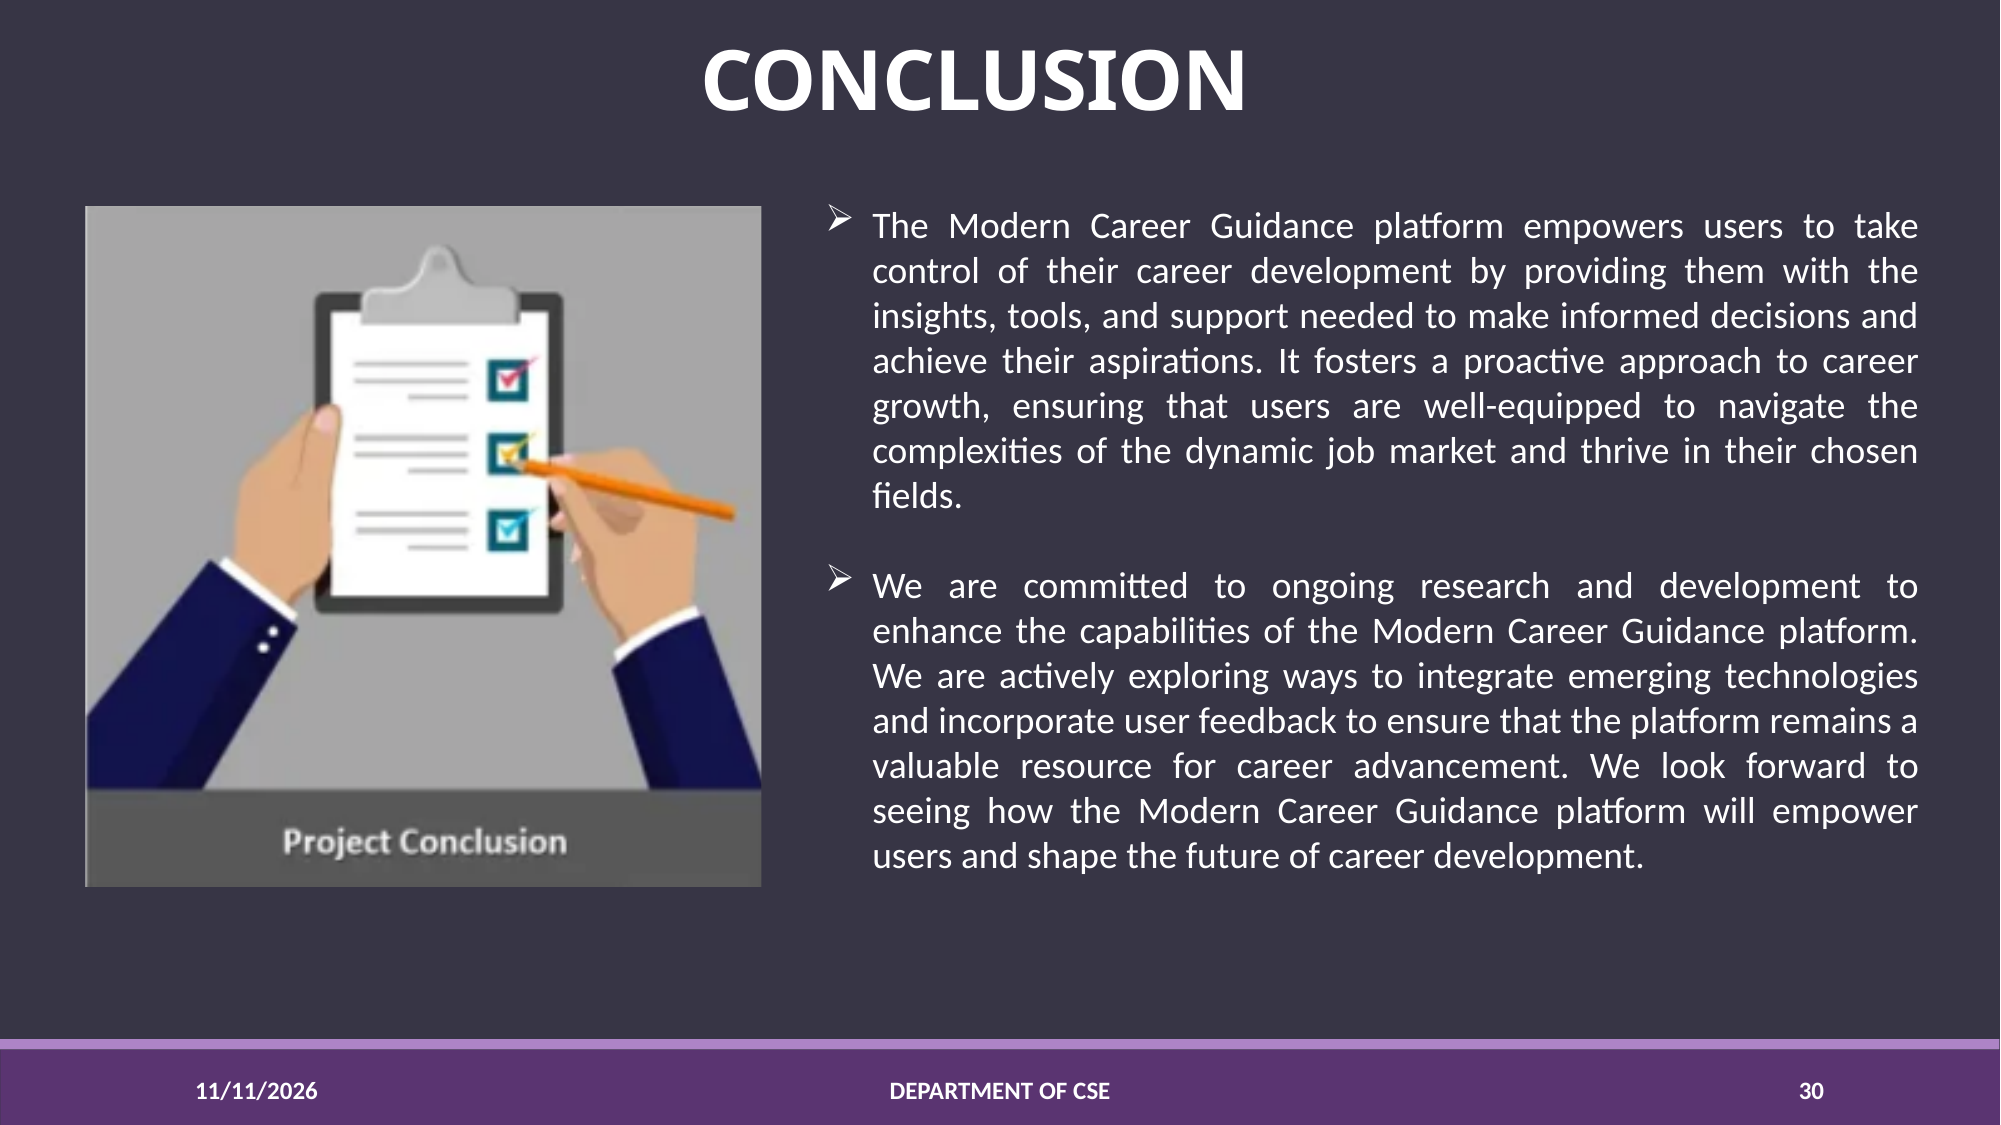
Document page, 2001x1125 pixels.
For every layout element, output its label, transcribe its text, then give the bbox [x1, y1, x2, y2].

picture [84, 206, 762, 888]
slide_number 30 [1624, 1059, 1840, 1120]
footer Department of CSE [604, 1059, 1396, 1120]
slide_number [180, 1059, 586, 1120]
text_box The Modern Career Guidance platform empowers users to take control of their career development by providing them with the insights, tools, and support needed to make informed decisions and achieve their aspirations. It fosters a proactive approach to career growth, ensuring that users are well-equipped to navigate the complexities of the dynamic job market and thrive in their chosen fields. We are committed to ongoing research and development to enhance the capabilities of the Modern Career Guidance platform. We are actively exploring ways to integrate emerging technologies and incorporate user feedback to ensure that the platform remains a valuable resource for career advancement. We look forward to seeing how the Modern Career Guidance platform will empower users and shape the future of career development. [810, 193, 1935, 973]
text_box CONCLUSION [161, 34, 1812, 146]
